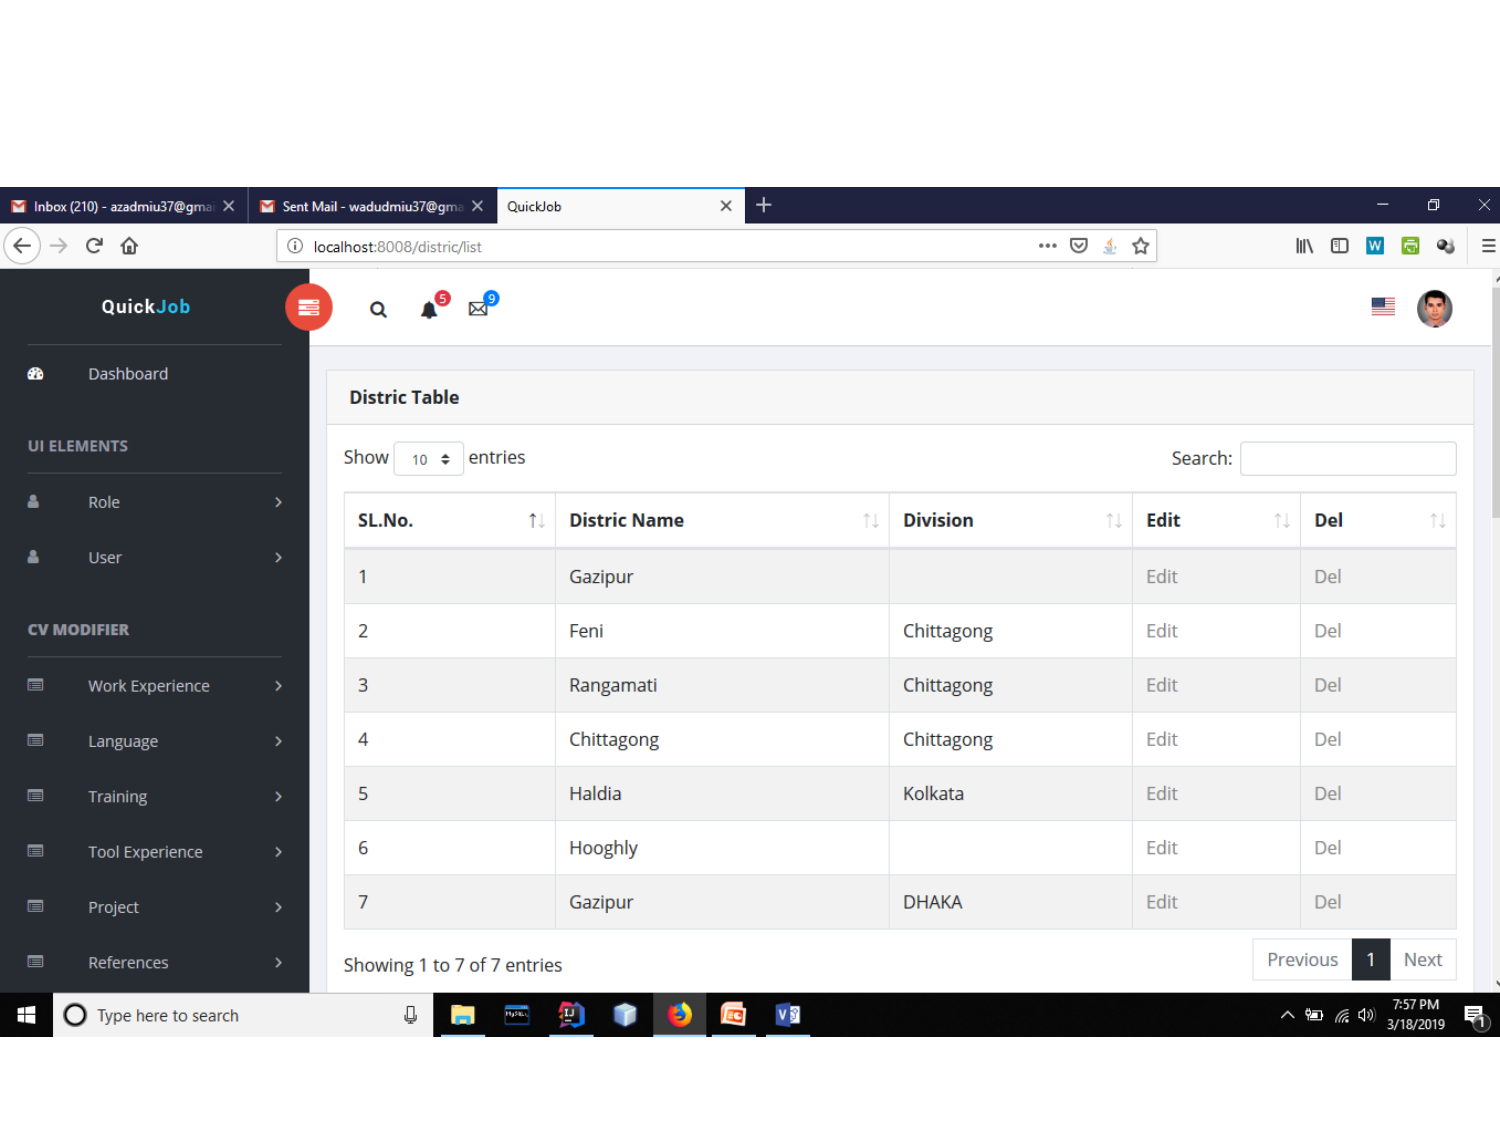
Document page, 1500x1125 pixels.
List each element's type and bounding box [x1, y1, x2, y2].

picture [0, 187, 1500, 1037]
